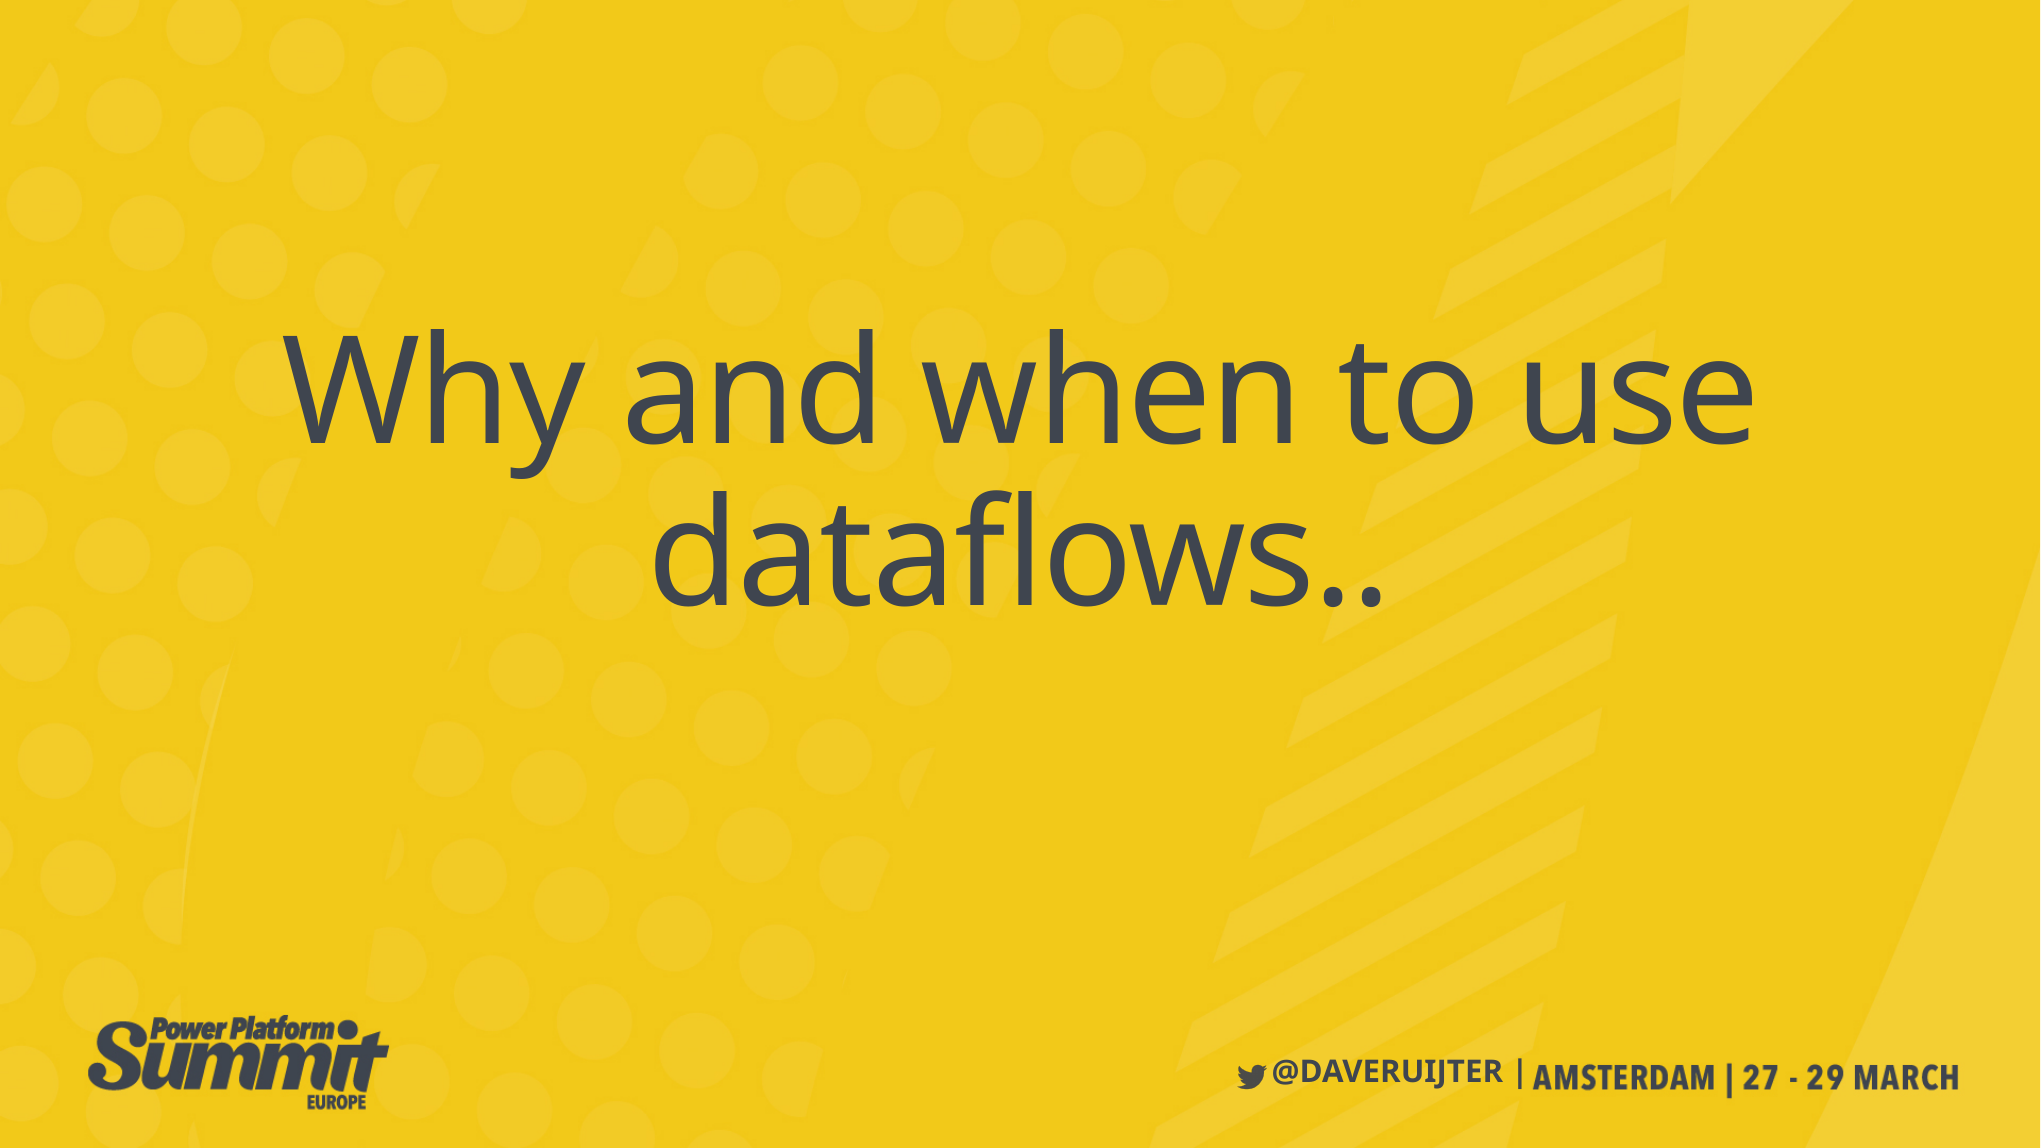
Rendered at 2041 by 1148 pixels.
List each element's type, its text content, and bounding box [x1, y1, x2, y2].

title Why and when to use dataflows.. [120, 298, 1921, 657]
picture [0, 0, 2041, 1148]
